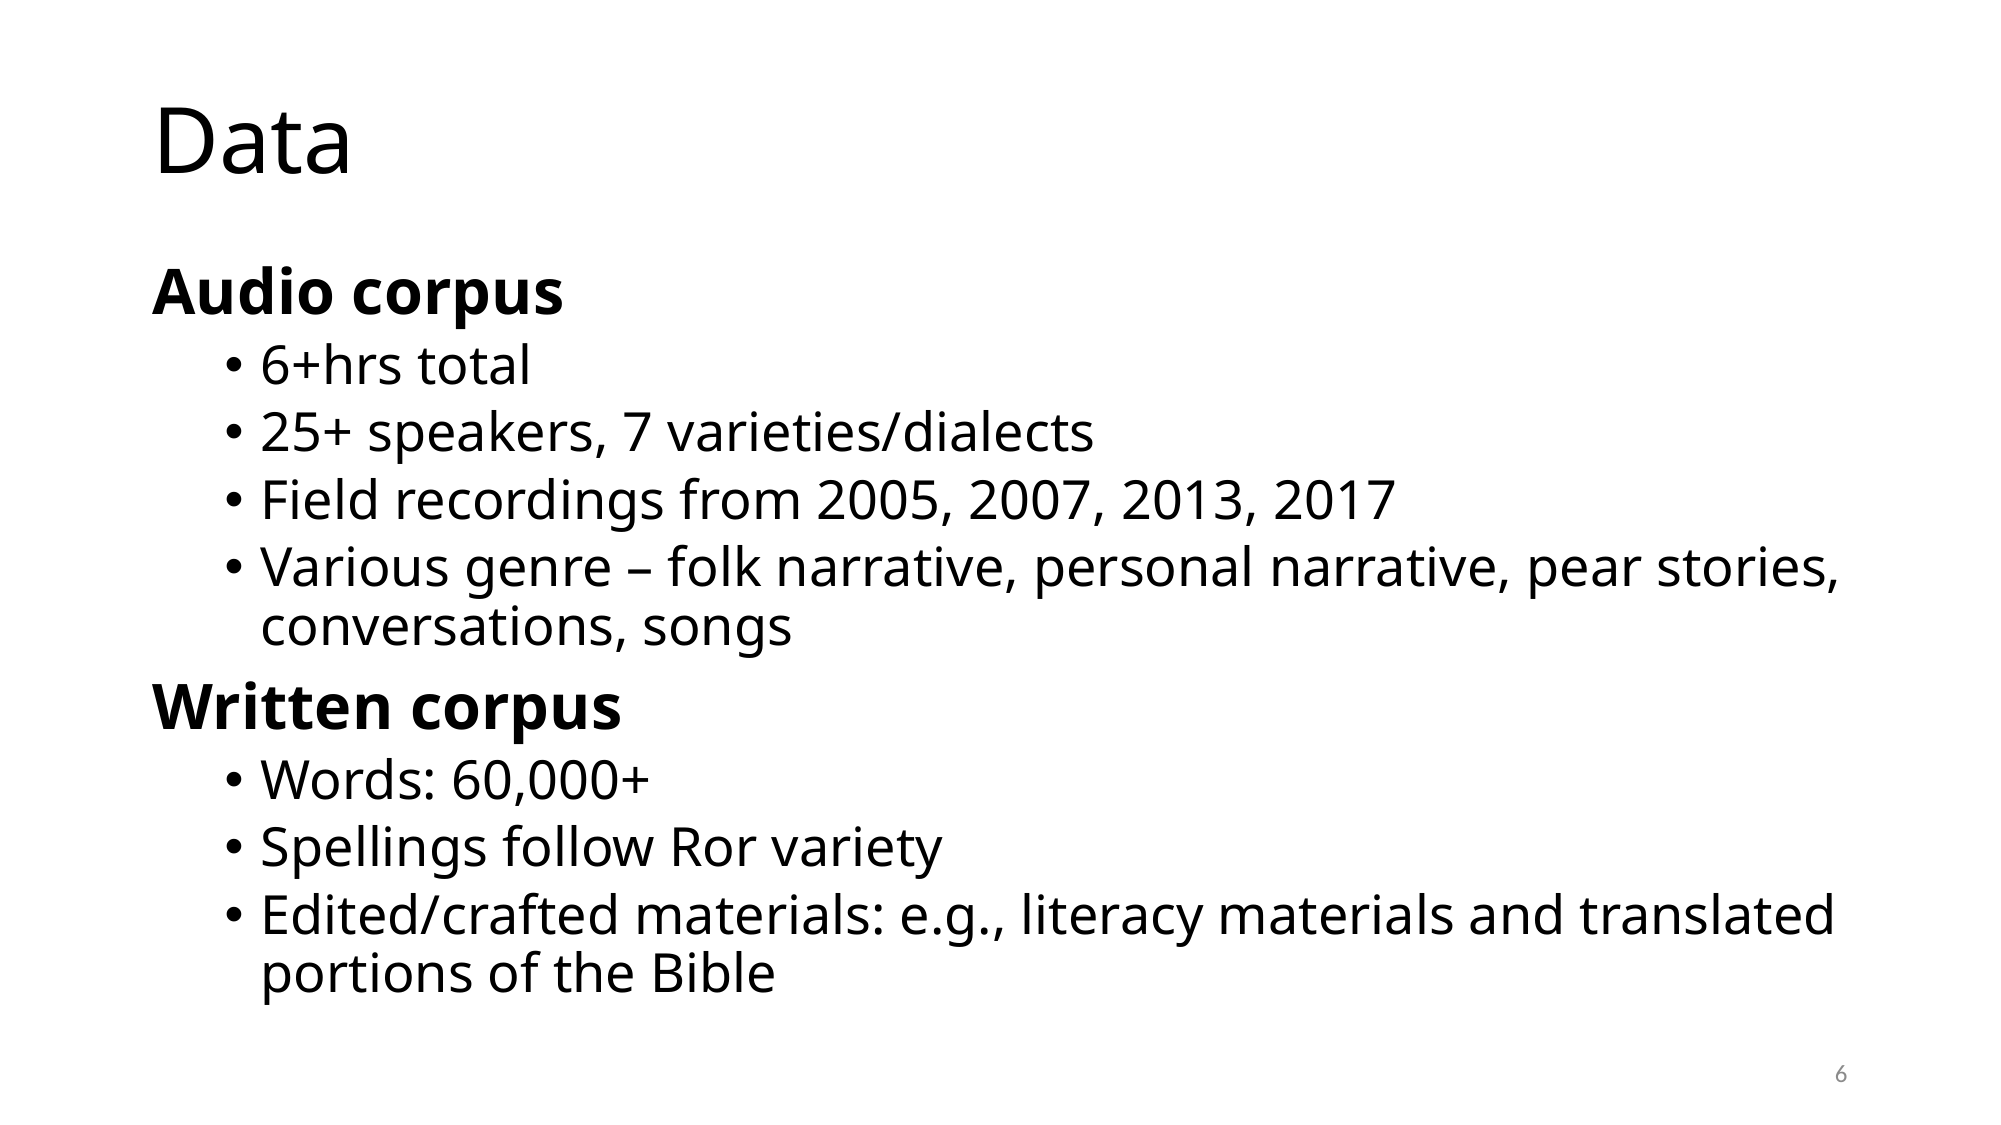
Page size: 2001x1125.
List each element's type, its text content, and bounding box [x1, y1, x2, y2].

slide_number 6 [1412, 1042, 1863, 1103]
list Audio corpus 6+hrs total 25+ speakers, 7 varieties/dialects Field recordings from 2005, 2007, 2013, 2017 Various genre – folk narrative, personal narrative, pear stories, conversations, songs Written corpus Words: 60,000+ Spellings follow Ror variety Edited/crafted materials: e.g., literacy materials and translated portions of the Bible [137, 253, 1863, 1014]
title Data [137, 35, 1863, 253]
